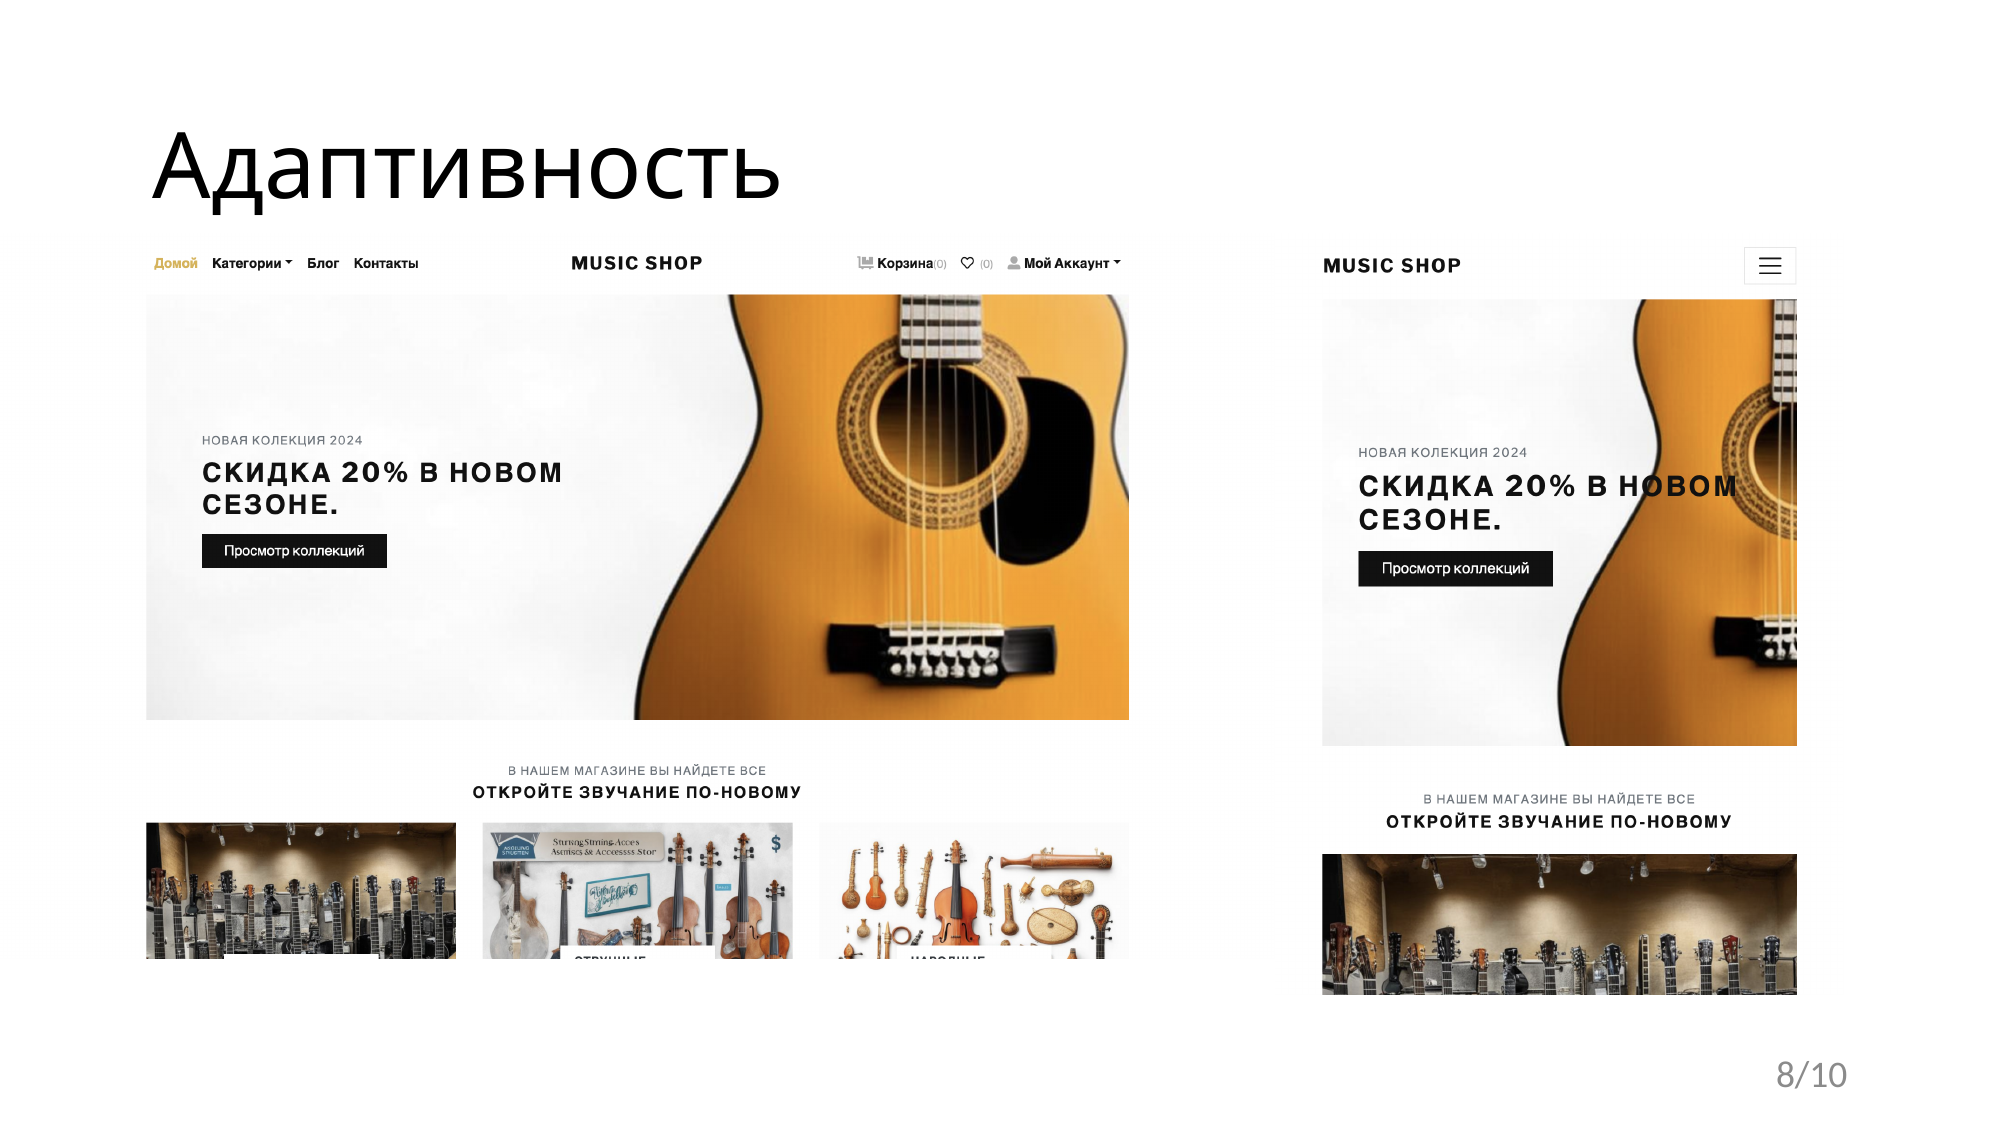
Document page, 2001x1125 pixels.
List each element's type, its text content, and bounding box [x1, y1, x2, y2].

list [1274, 233, 1844, 995]
picture [0, 233, 1275, 959]
title Адаптивность [137, 59, 1863, 278]
slide_number 8/10 [1412, 1042, 1863, 1103]
